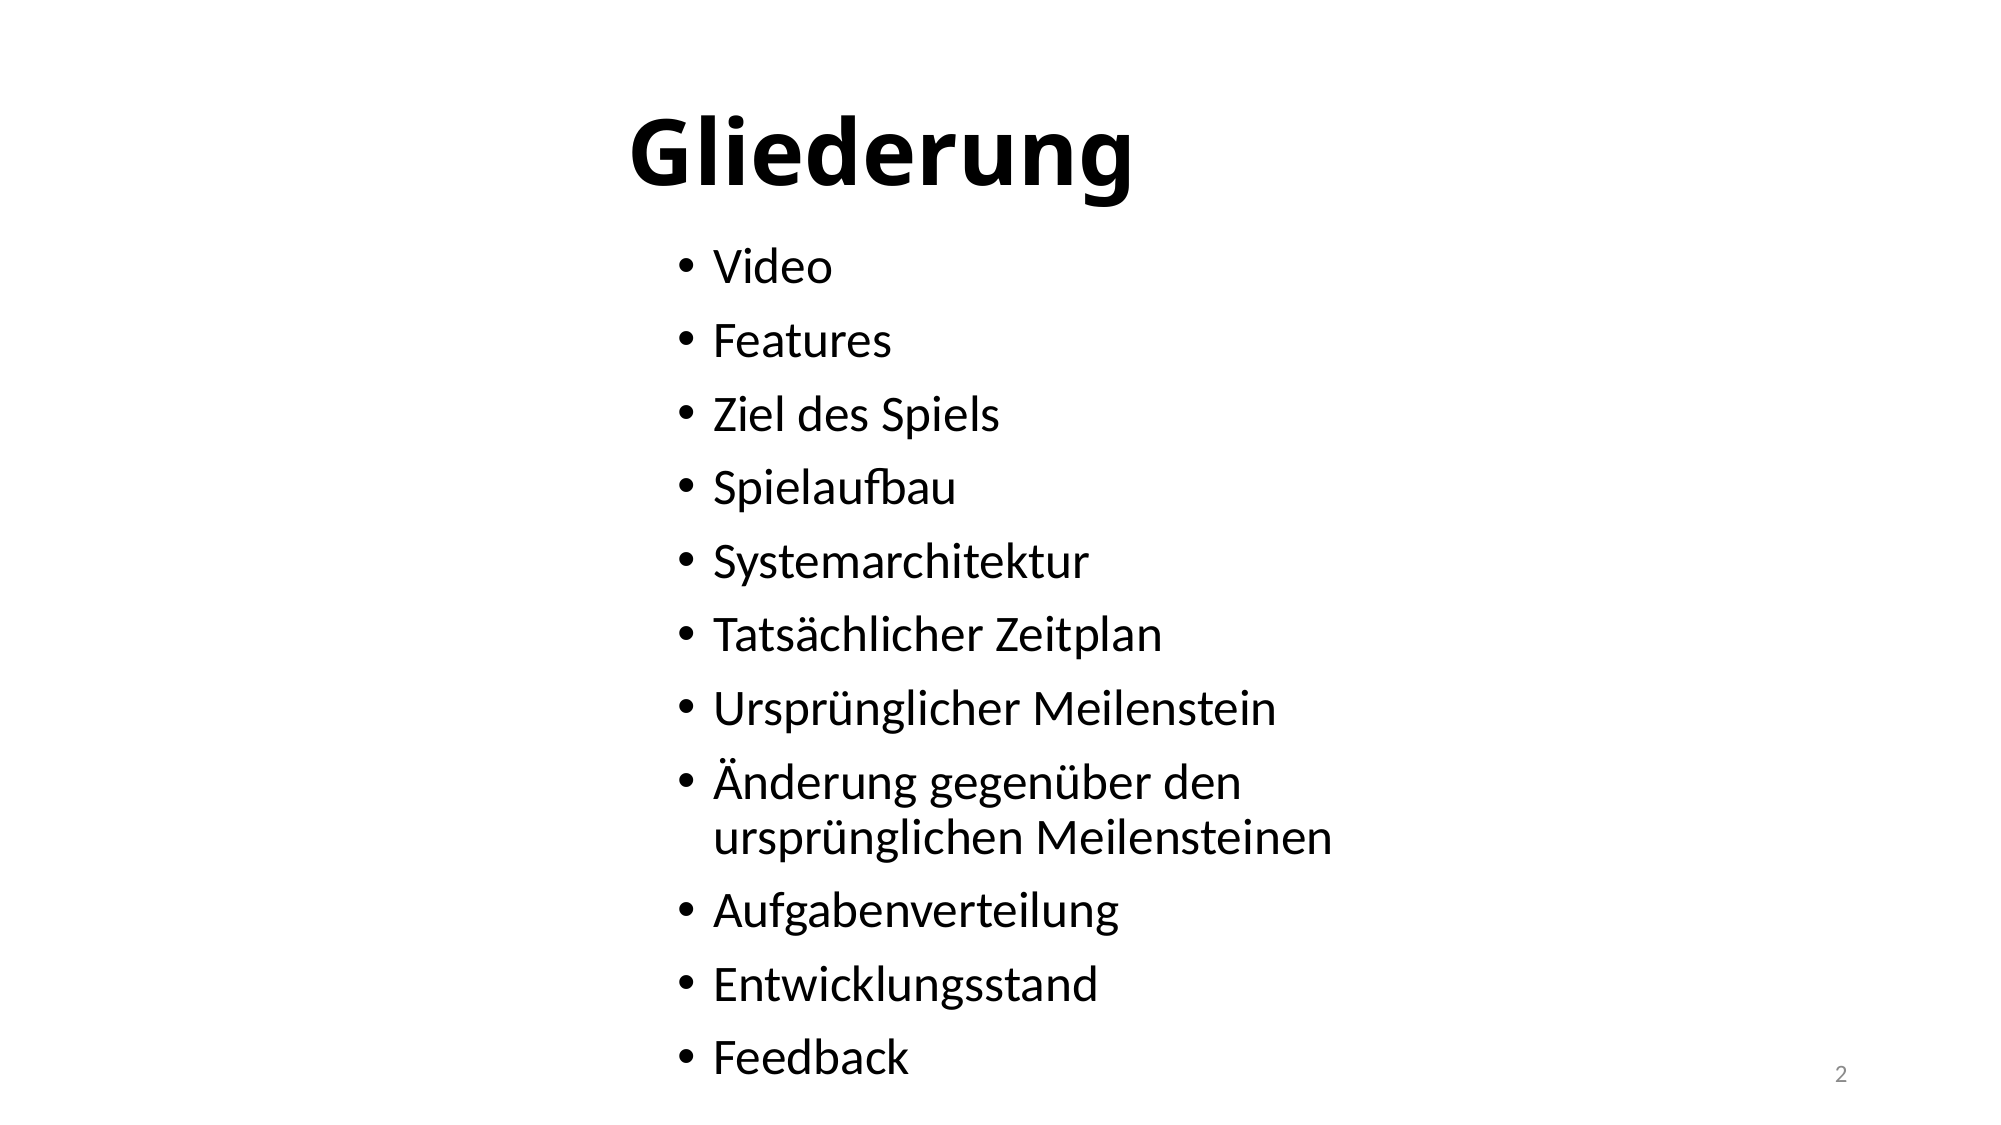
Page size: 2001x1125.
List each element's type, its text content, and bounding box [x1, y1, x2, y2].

title Gliederung [19, 46, 1745, 264]
list Video Features Ziel des Spiels Spielaufbau Systemarchitektur Tatsächlicher Zeitplan Ursprünglicher Meilenstein Änderung gegenüber den ursprünglichen Meilensteinen Aufgabenverteilung Entwicklungsstand Feedback [662, 232, 1472, 1100]
slide_number 2 [1412, 1042, 1863, 1103]
